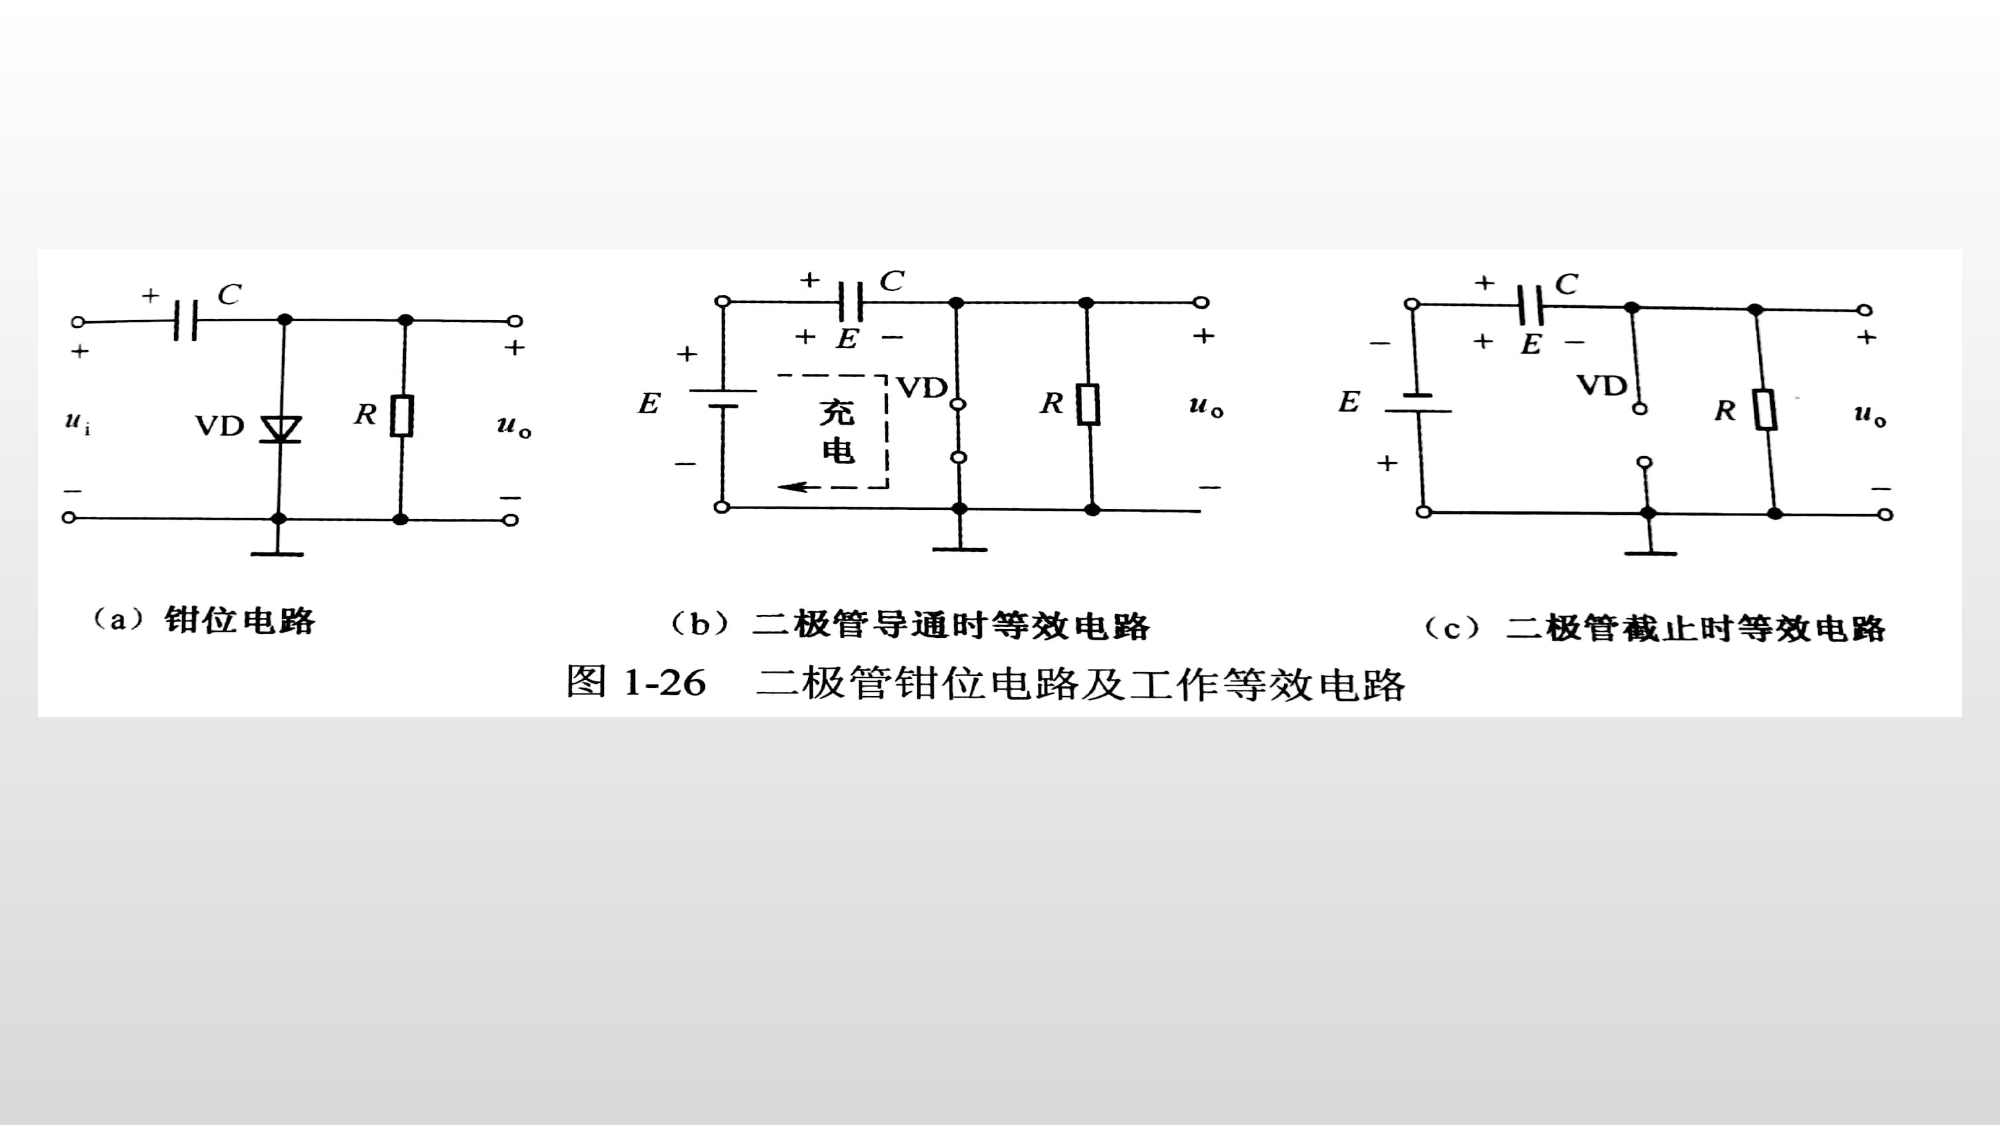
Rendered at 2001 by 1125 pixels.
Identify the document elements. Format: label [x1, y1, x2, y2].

picture [38, 249, 1962, 717]
